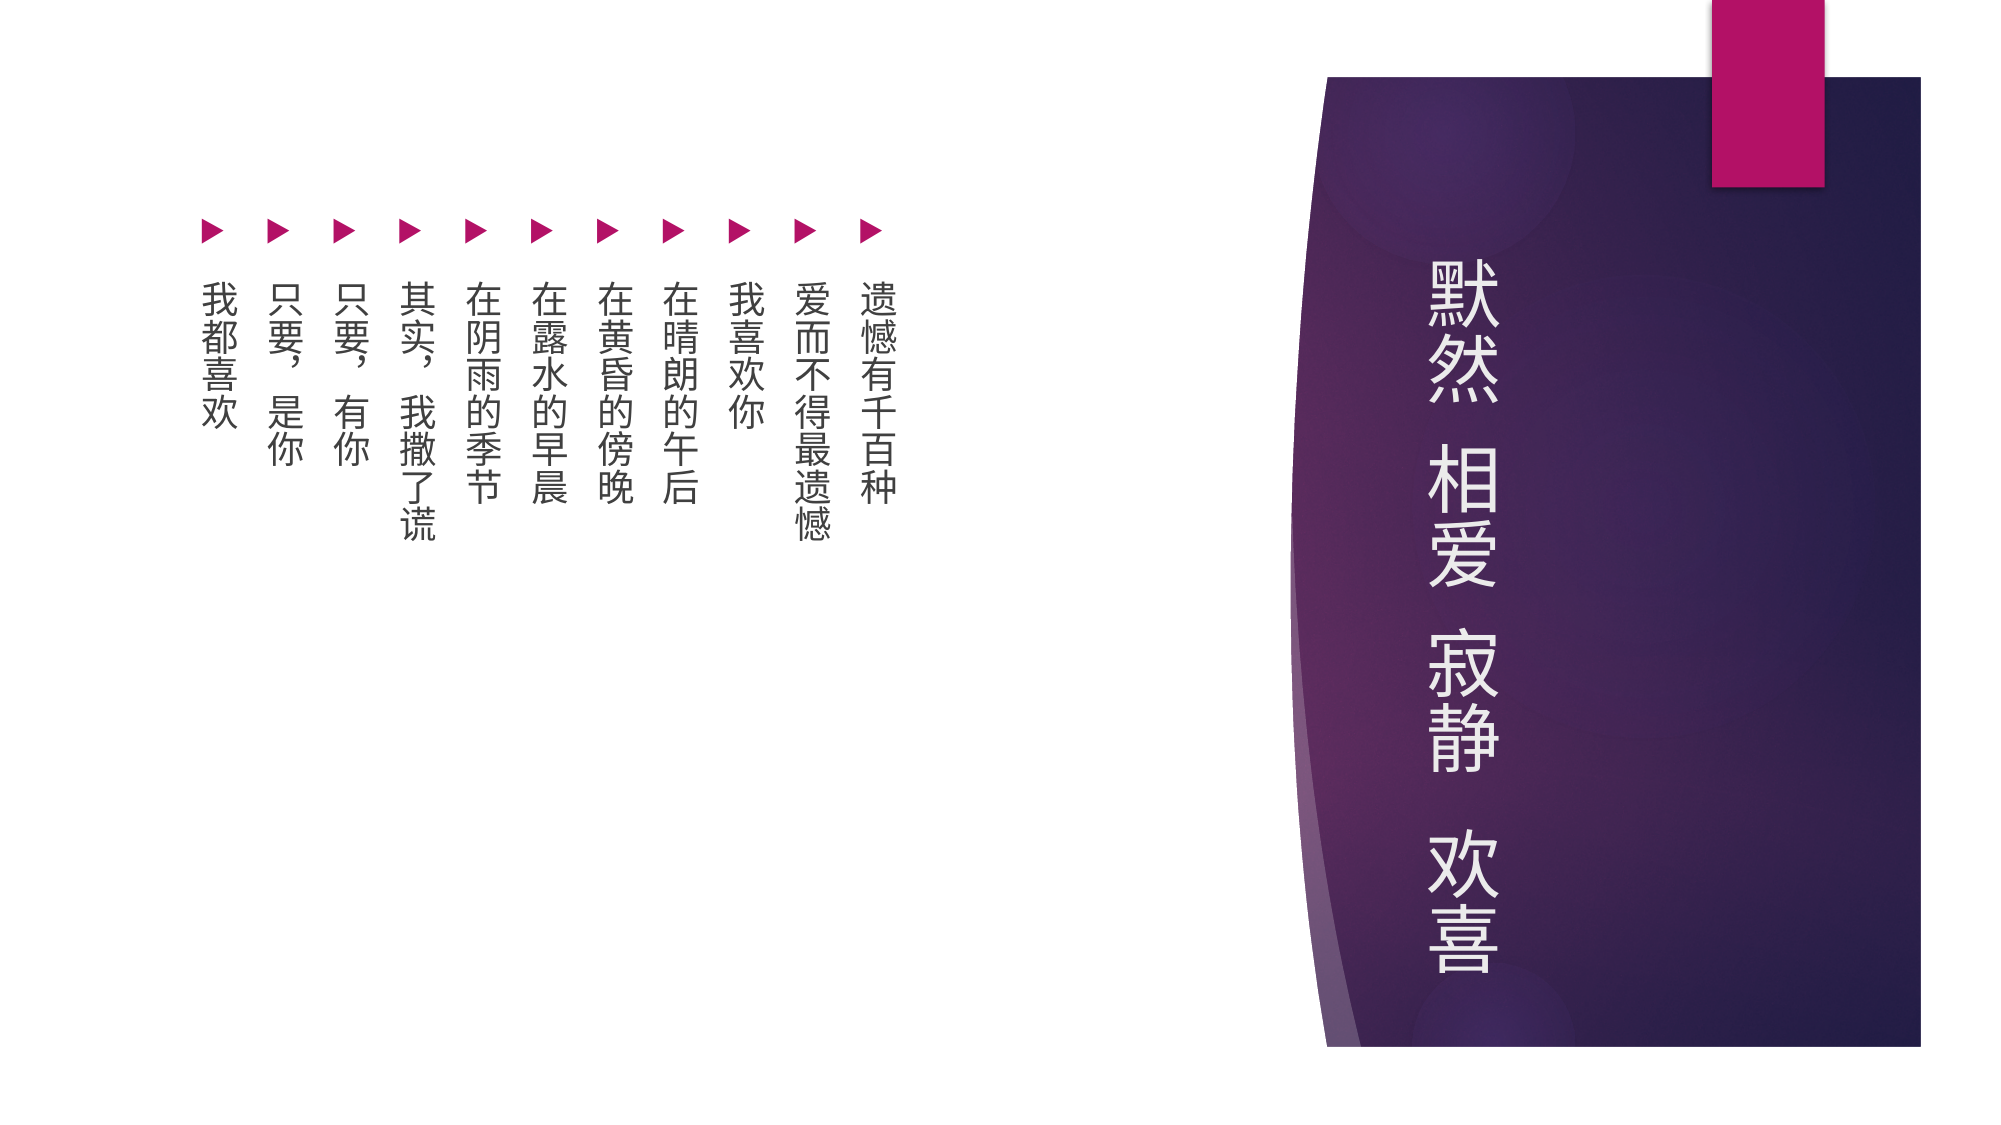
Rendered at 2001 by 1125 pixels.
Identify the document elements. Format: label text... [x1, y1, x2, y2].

list 遗憾有千百种 爱而不得最遗憾 我喜欢你 在晴朗的午后 在黄昏的傍晚 在露水的早晨 在阴雨的季节 其实，我撒了谎 只要，有你 只要，是你 我都喜欢 [189, 209, 1216, 989]
title 默然 相爱 寂静 欢喜 [1408, 209, 1640, 989]
